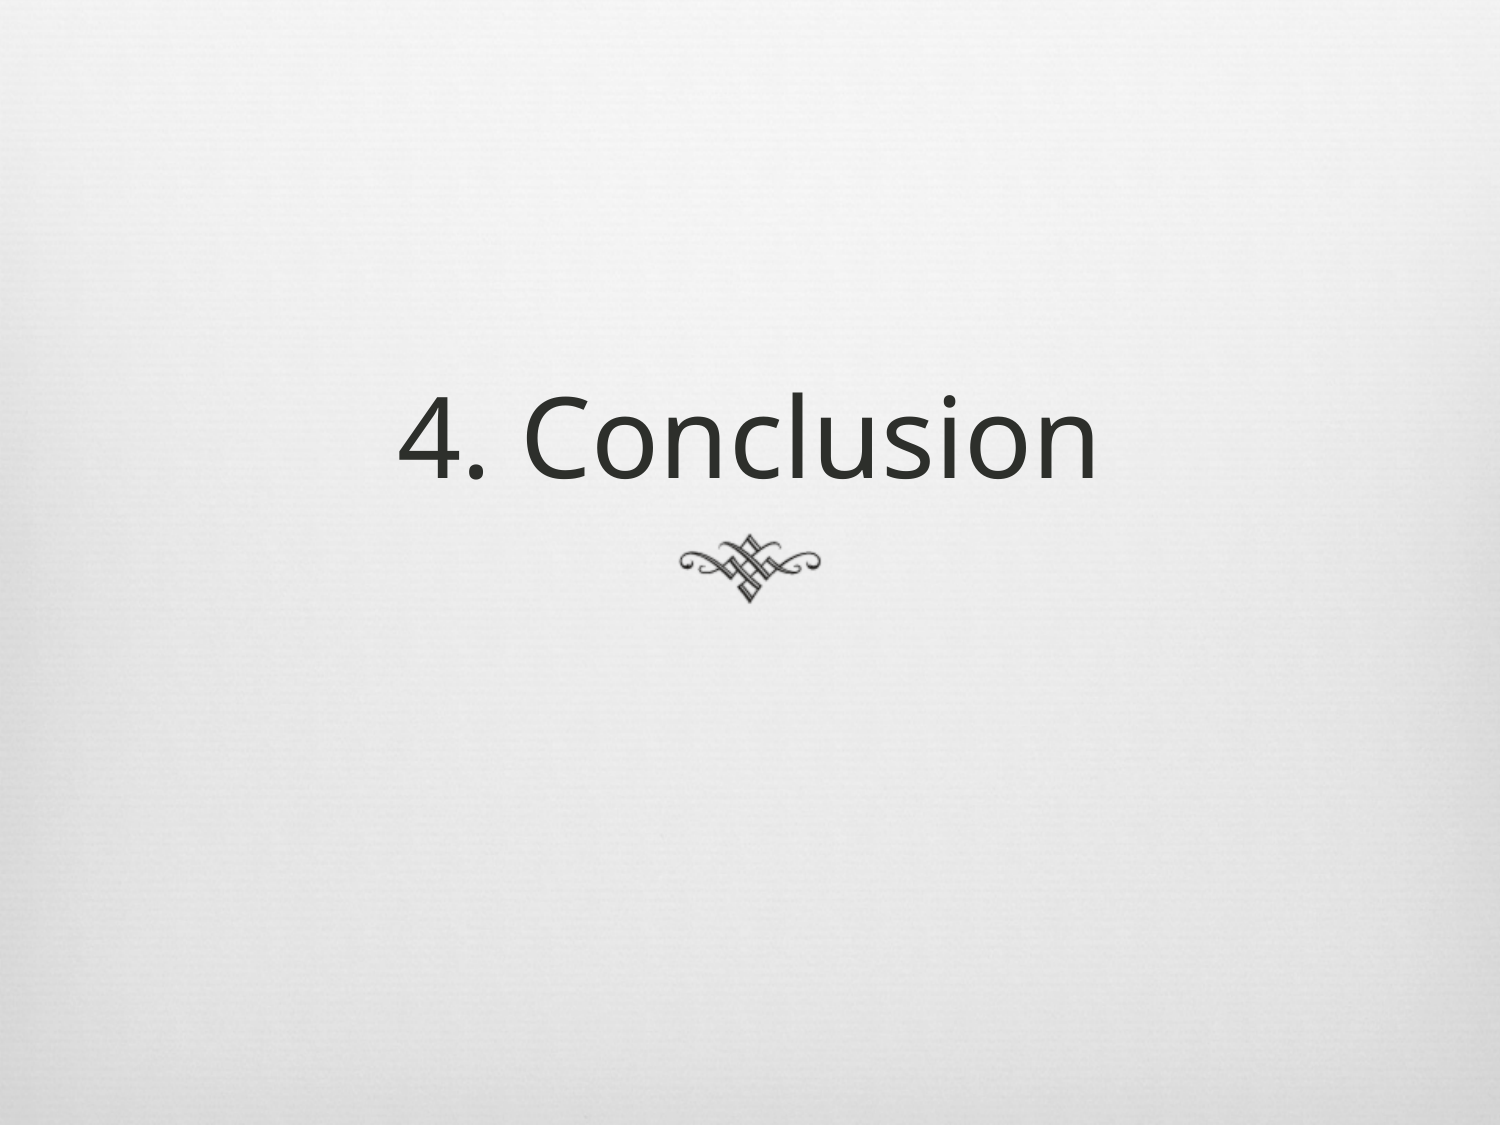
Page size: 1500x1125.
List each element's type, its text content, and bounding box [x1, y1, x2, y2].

picture [662, 520, 838, 618]
title 4. Conclusion [112, 266, 1388, 509]
